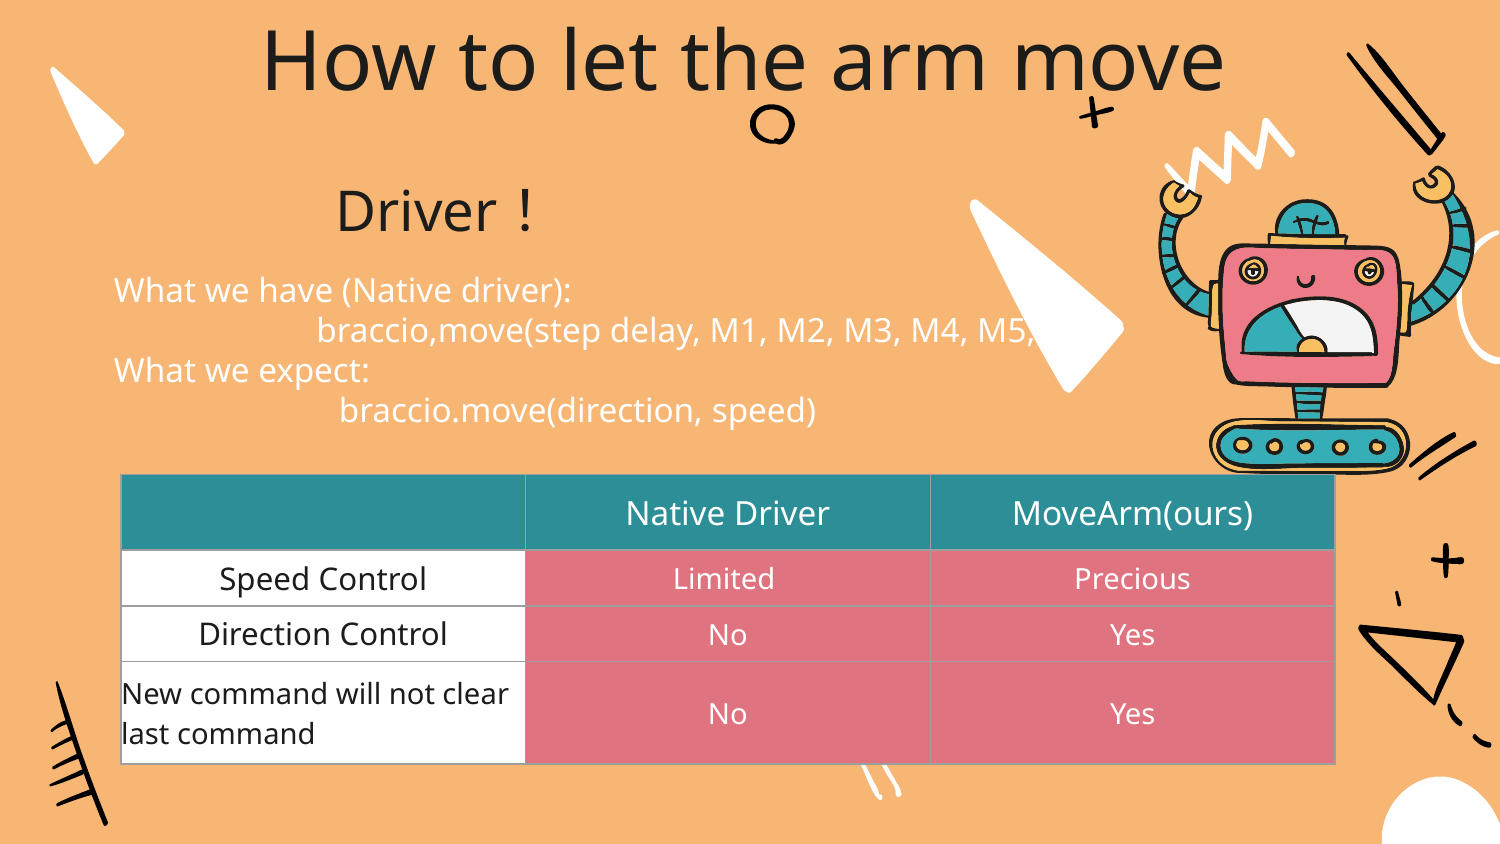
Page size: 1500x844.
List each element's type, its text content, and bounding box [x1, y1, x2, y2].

table_header MoveArm(ours) [931, 475, 1334, 549]
table_cell Yes [931, 607, 1334, 661]
table_cell New command will not clear last command [122, 662, 525, 763]
table_cell Speed Control [122, 551, 525, 605]
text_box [1158, 165, 1475, 476]
table_cell Direction Control [122, 607, 525, 661]
table_cell No [526, 607, 930, 661]
title How to let the arm move [92, 0, 1396, 123]
title What we have (Native driver): braccio,move(step delay, M1, M2, M3, M4, M5, M6) What we expect: braccio.move(direction, speed) [98, 254, 1153, 463]
table_cell No [526, 662, 930, 763]
text_box [1395, 590, 1402, 607]
table_cell Precious [931, 551, 1334, 605]
table_header Native Driver [526, 475, 930, 549]
table_header [122, 475, 525, 549]
table_cell Yes [931, 662, 1334, 763]
table_cell Limited [526, 551, 930, 605]
subtitle Driver！ [320, 160, 869, 254]
